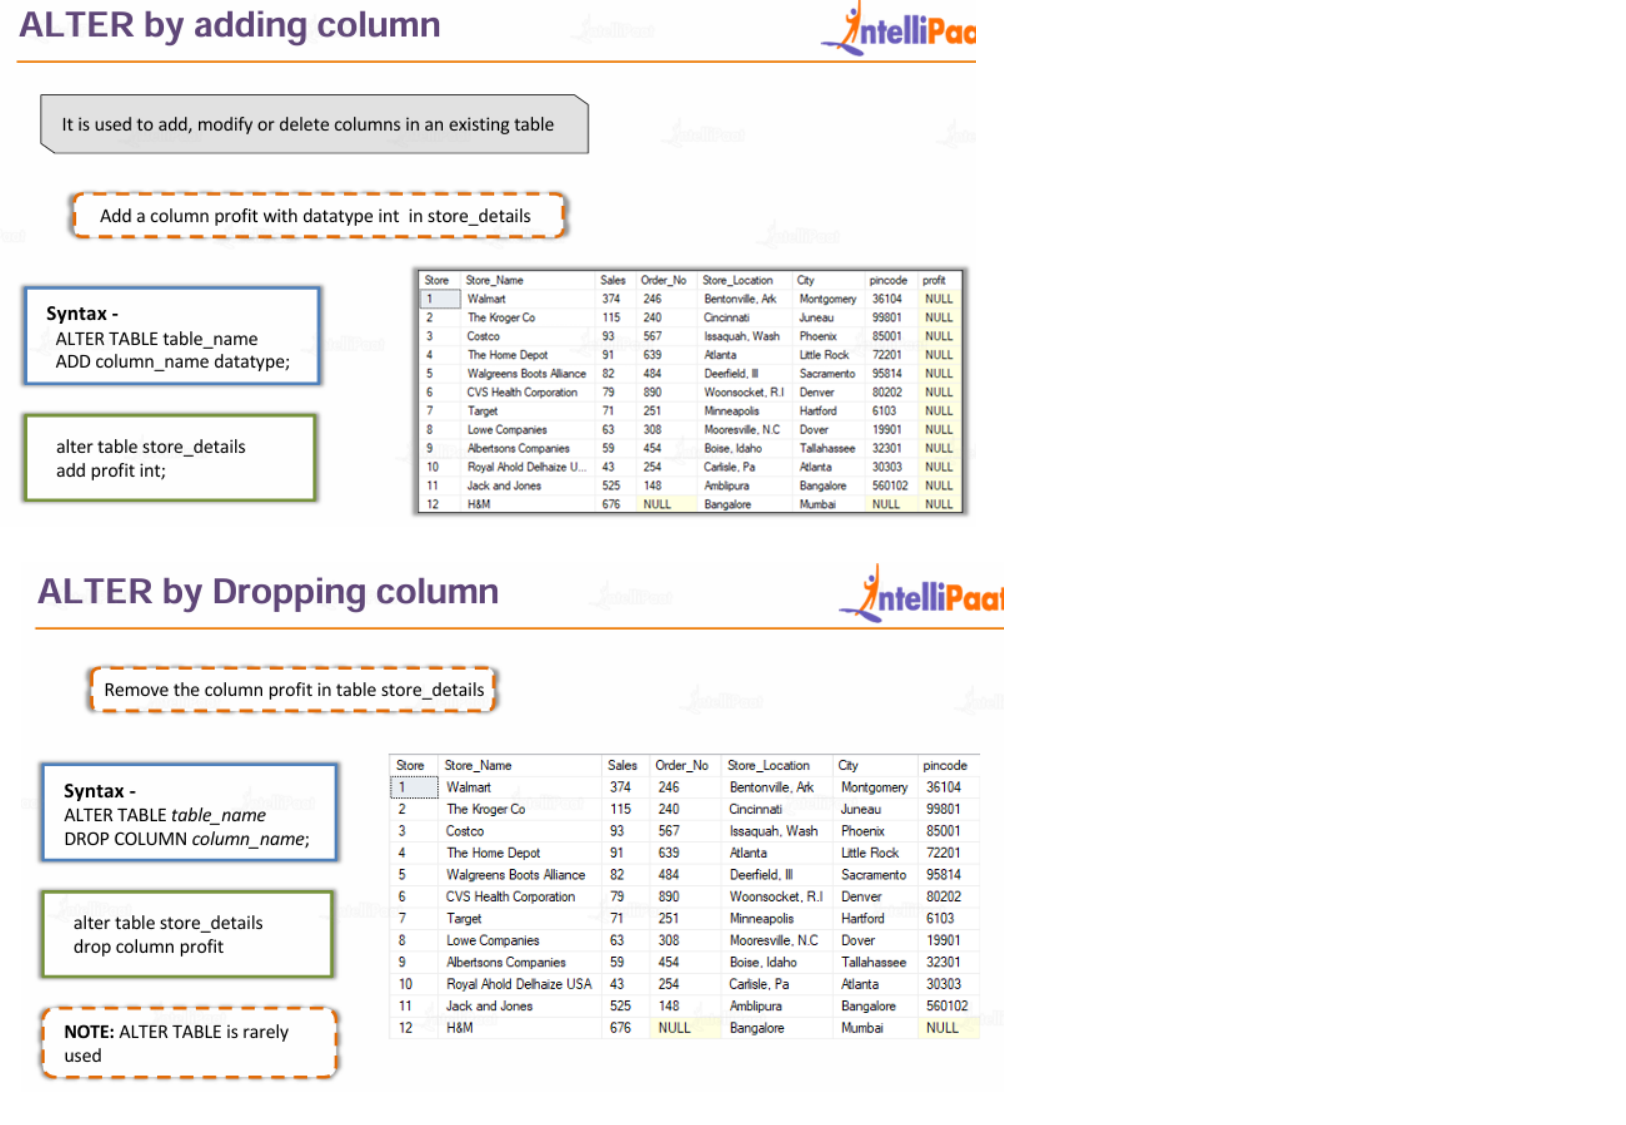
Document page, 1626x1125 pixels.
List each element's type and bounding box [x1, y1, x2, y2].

picture [20, 561, 1005, 1092]
picture [0, 0, 976, 527]
